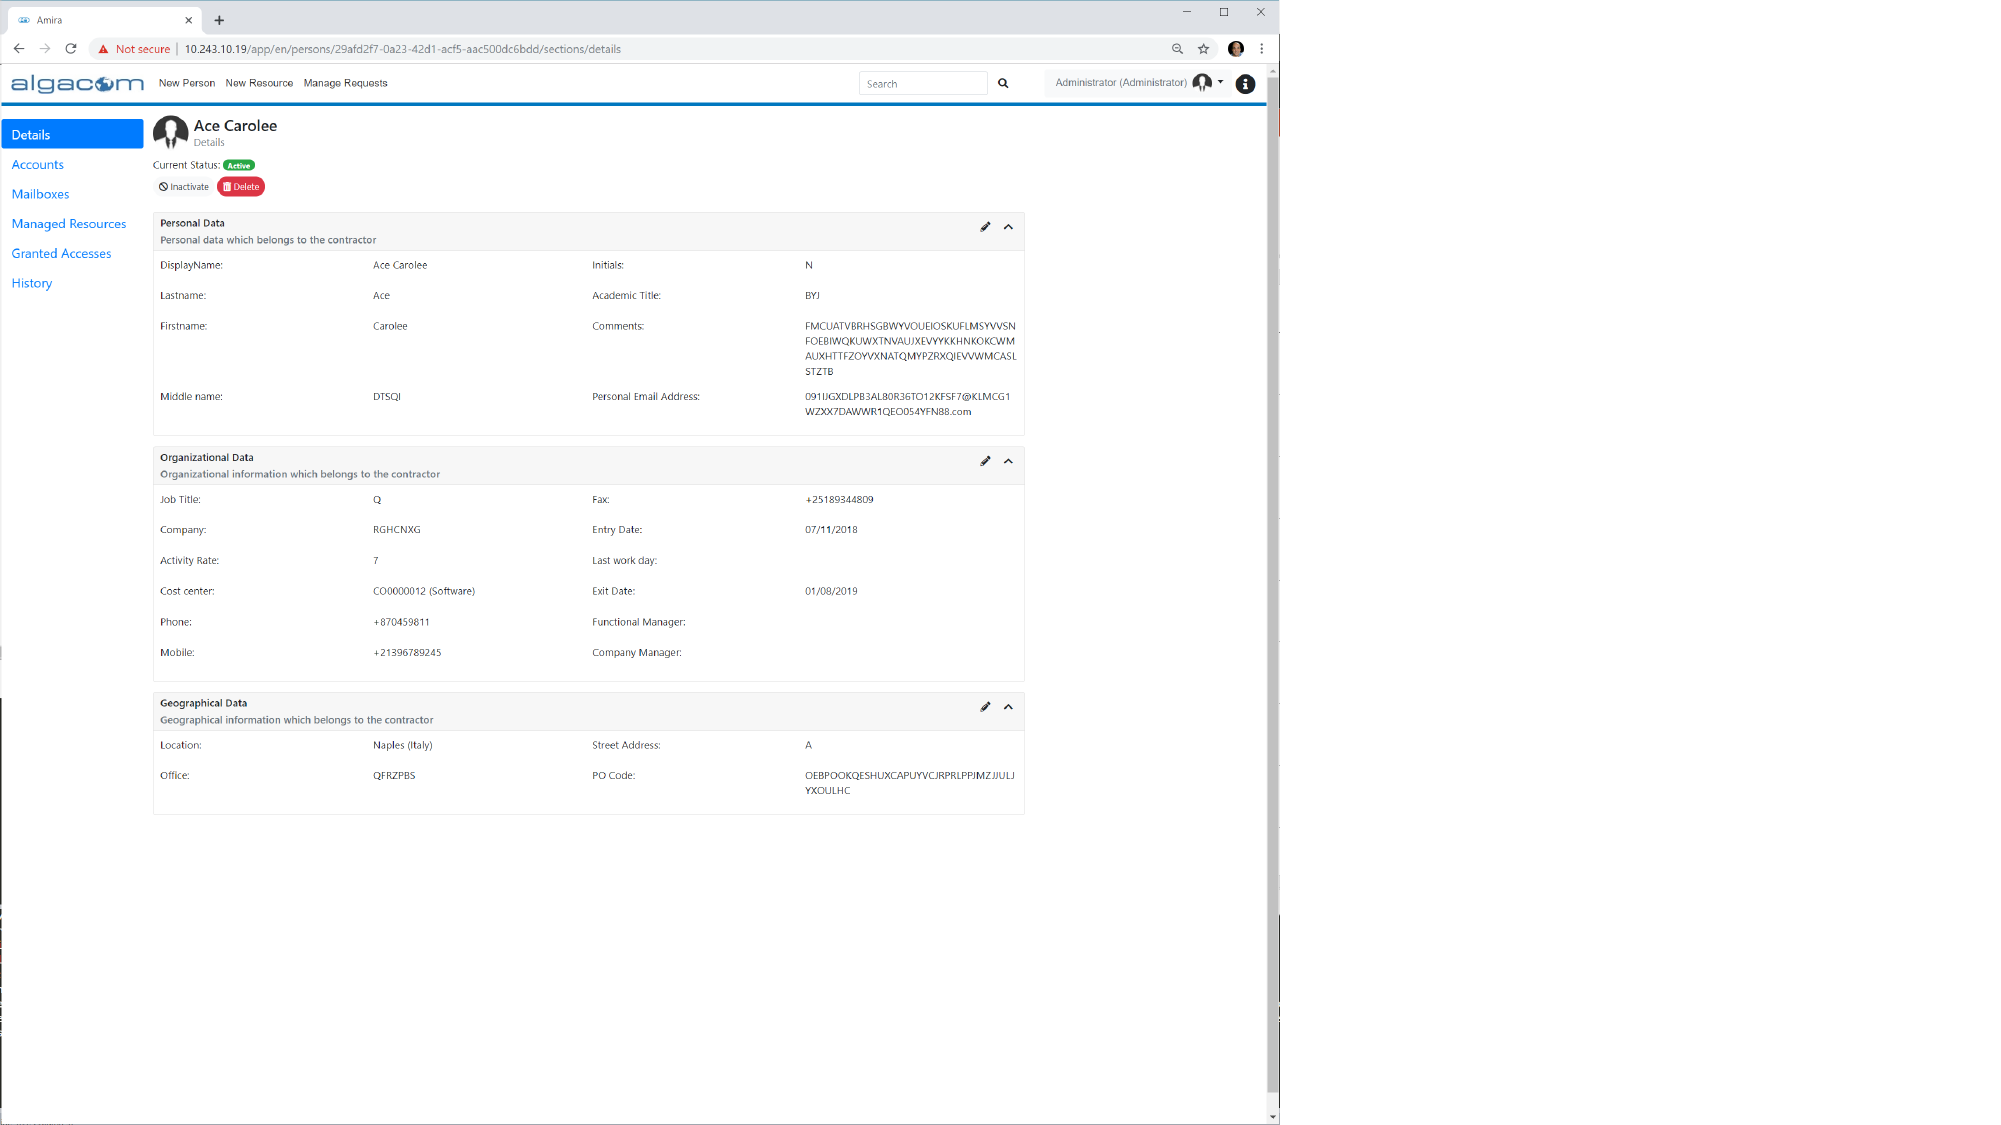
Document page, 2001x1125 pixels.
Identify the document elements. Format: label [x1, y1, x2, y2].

picture [0, 0, 1280, 1125]
